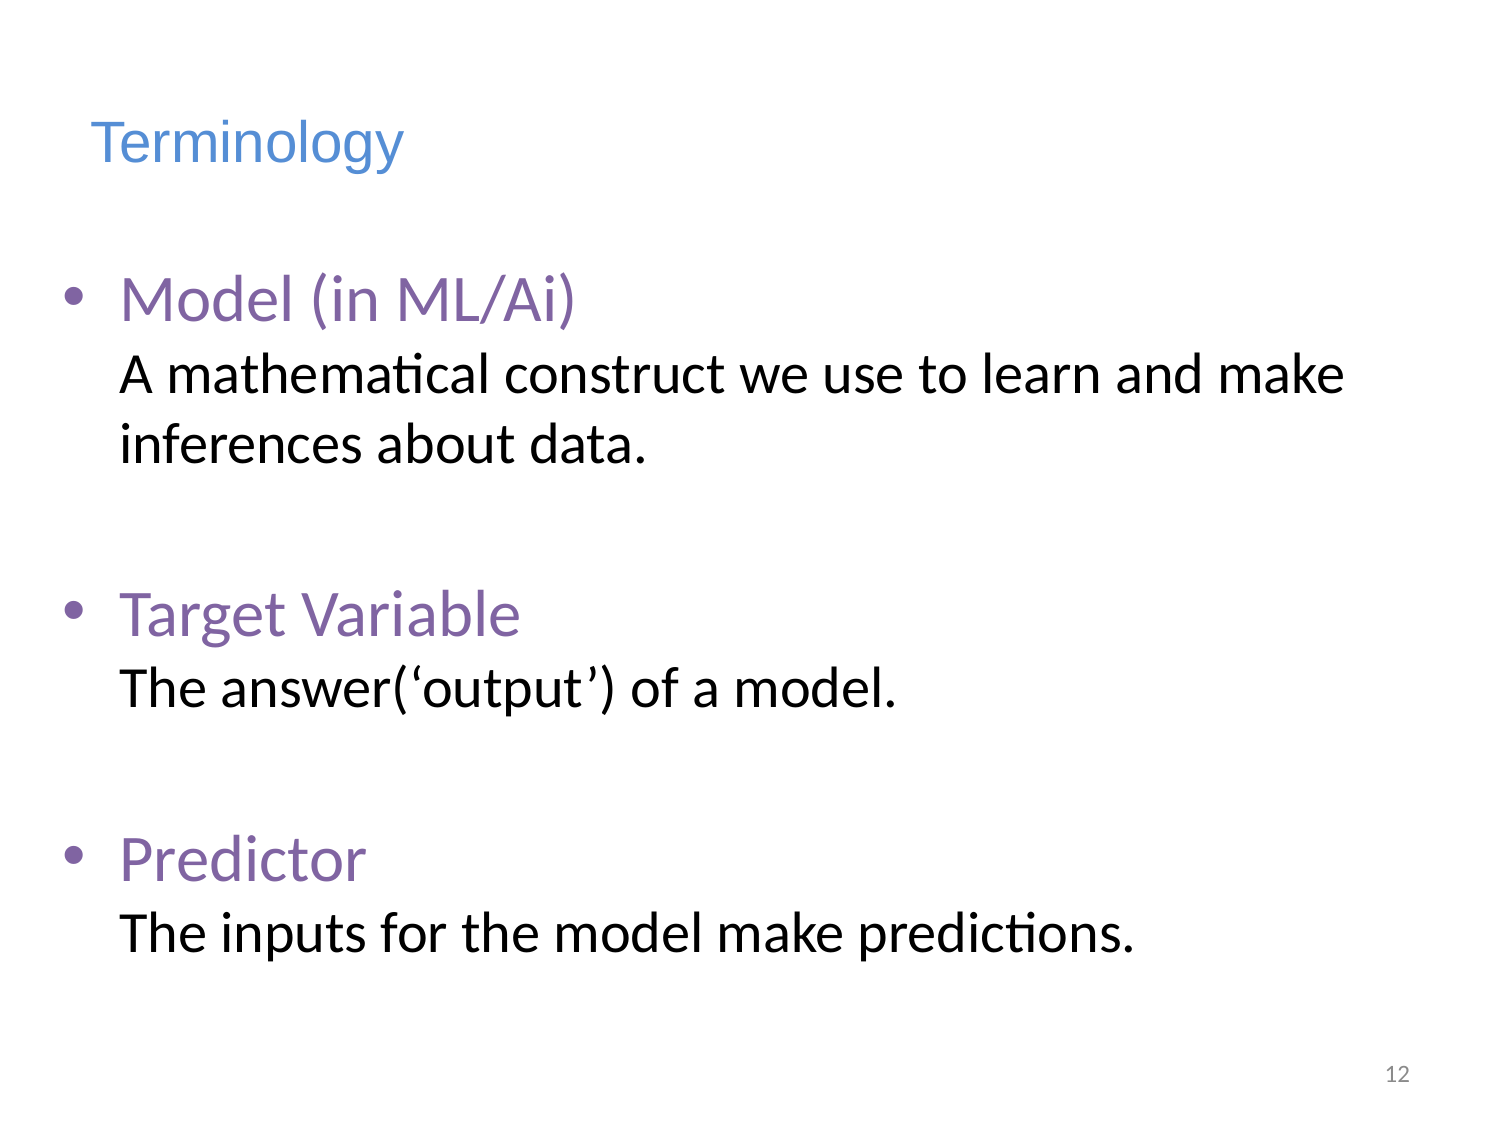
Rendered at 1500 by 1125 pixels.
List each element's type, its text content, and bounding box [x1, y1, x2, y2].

slide_number 12 [1074, 1042, 1425, 1103]
list Model (in ML/Ai) A mathematical construct we use to learn and make inferences about data. Target Variable The answer(‘output’) of a model. Predictor The inputs for the model make predictions. [48, 247, 1425, 1028]
title Terminology [75, 45, 1425, 233]
